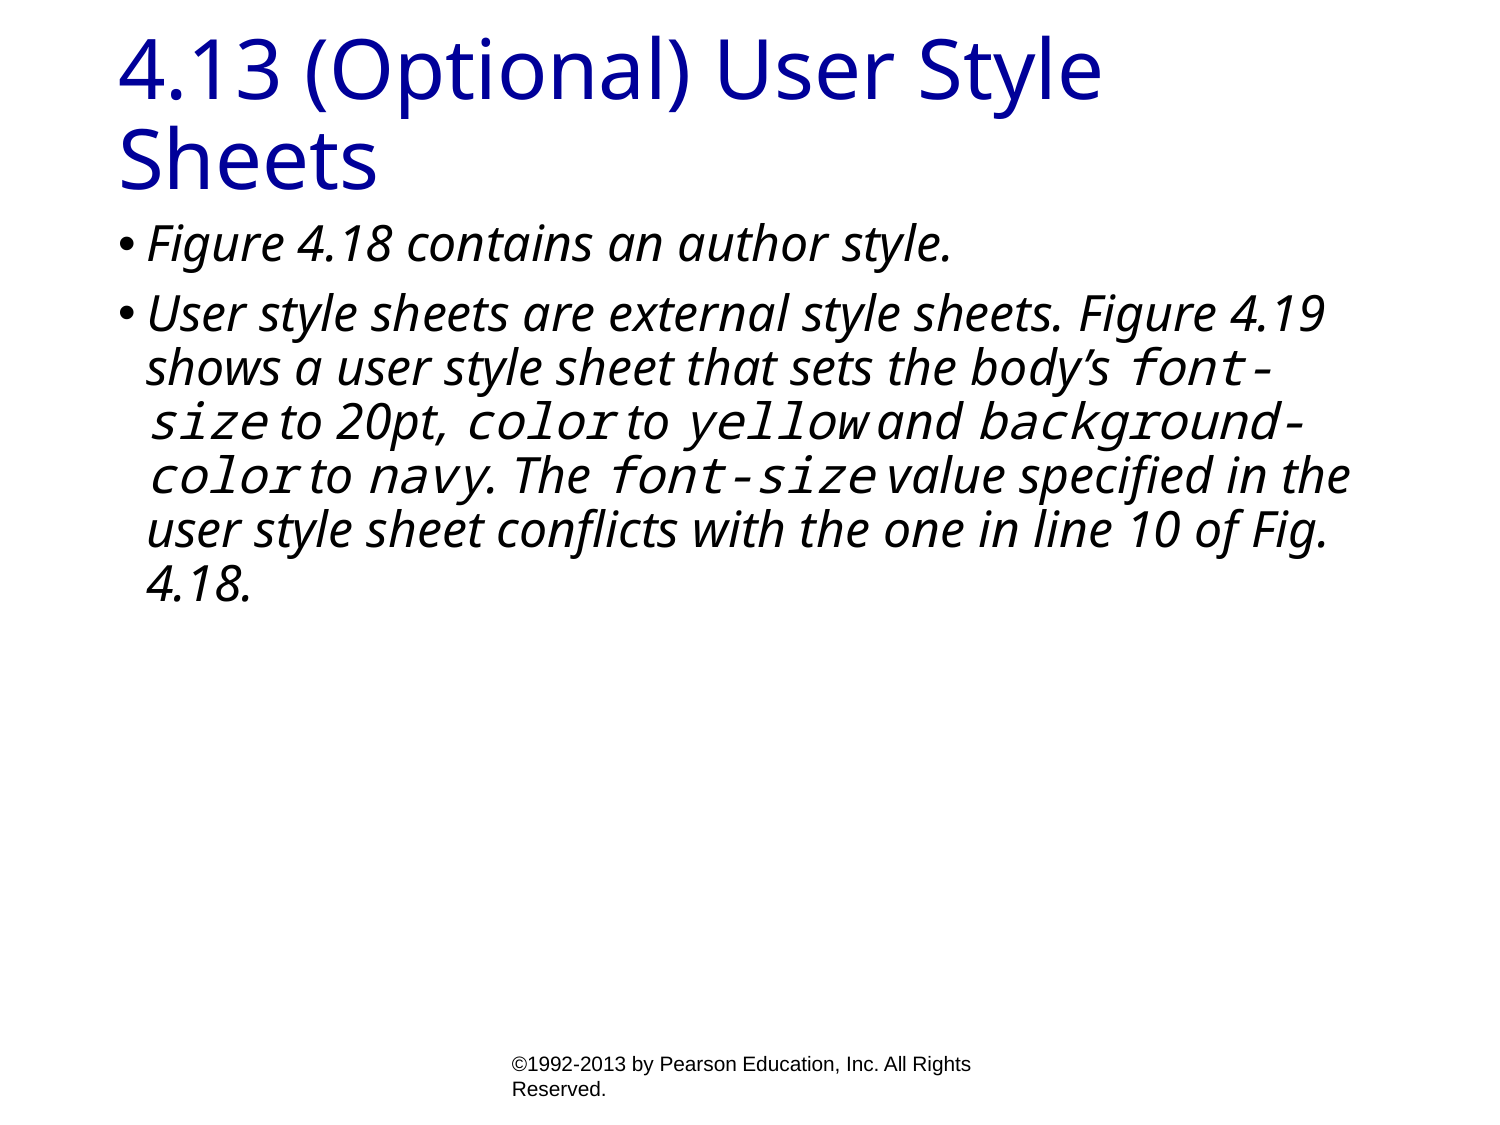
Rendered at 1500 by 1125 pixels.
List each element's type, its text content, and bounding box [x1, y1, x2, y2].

title 4.13 (Optional) User Style Sheets [103, 59, 1397, 175]
list Figure 4.18 contains an author style. User style sheets are external style sheets. Figure 4.19 shows a user style sheet that sets the body’s font-size to 20pt, color to yellow and background-color to navy. The font-size value specified in the user style sheet conflicts with the one in line 10 of Fig. 4.18. [103, 211, 1397, 1014]
footer ©1992-2013 by Pearson Education, Inc. All Rights Reserved. [496, 1042, 1004, 1103]
